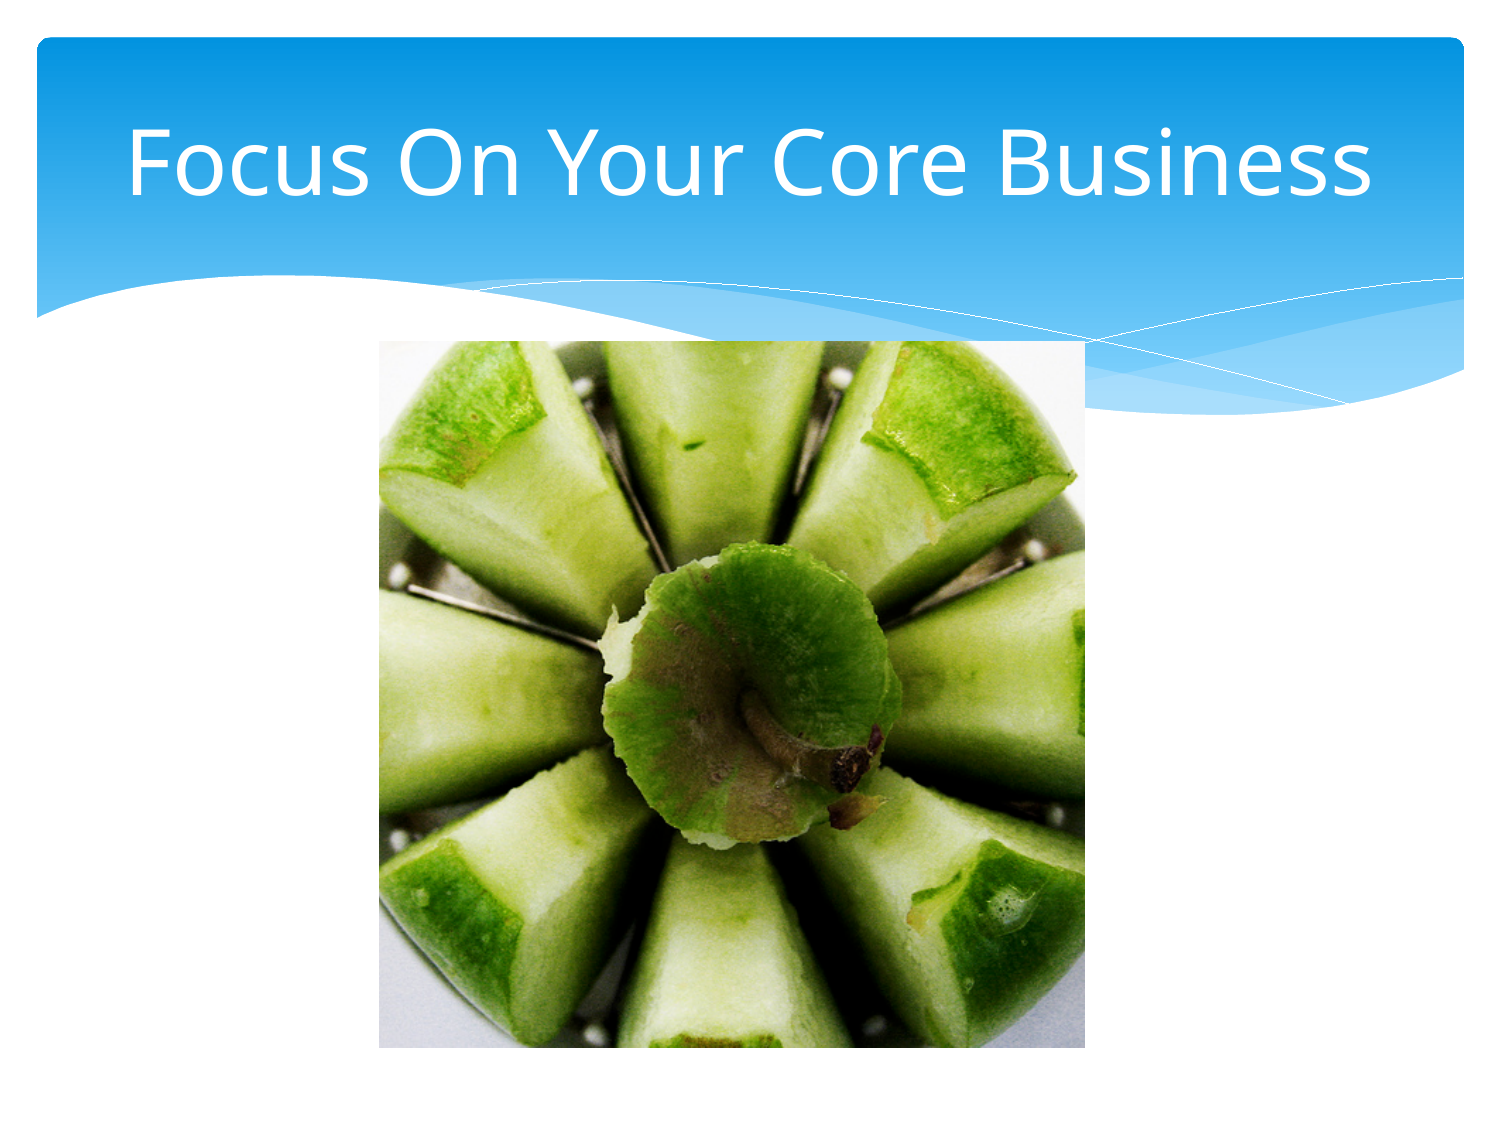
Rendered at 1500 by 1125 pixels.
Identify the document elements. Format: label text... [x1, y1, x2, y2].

title Focus On Your Core Business [75, 55, 1425, 261]
picture [378, 341, 1086, 1048]
